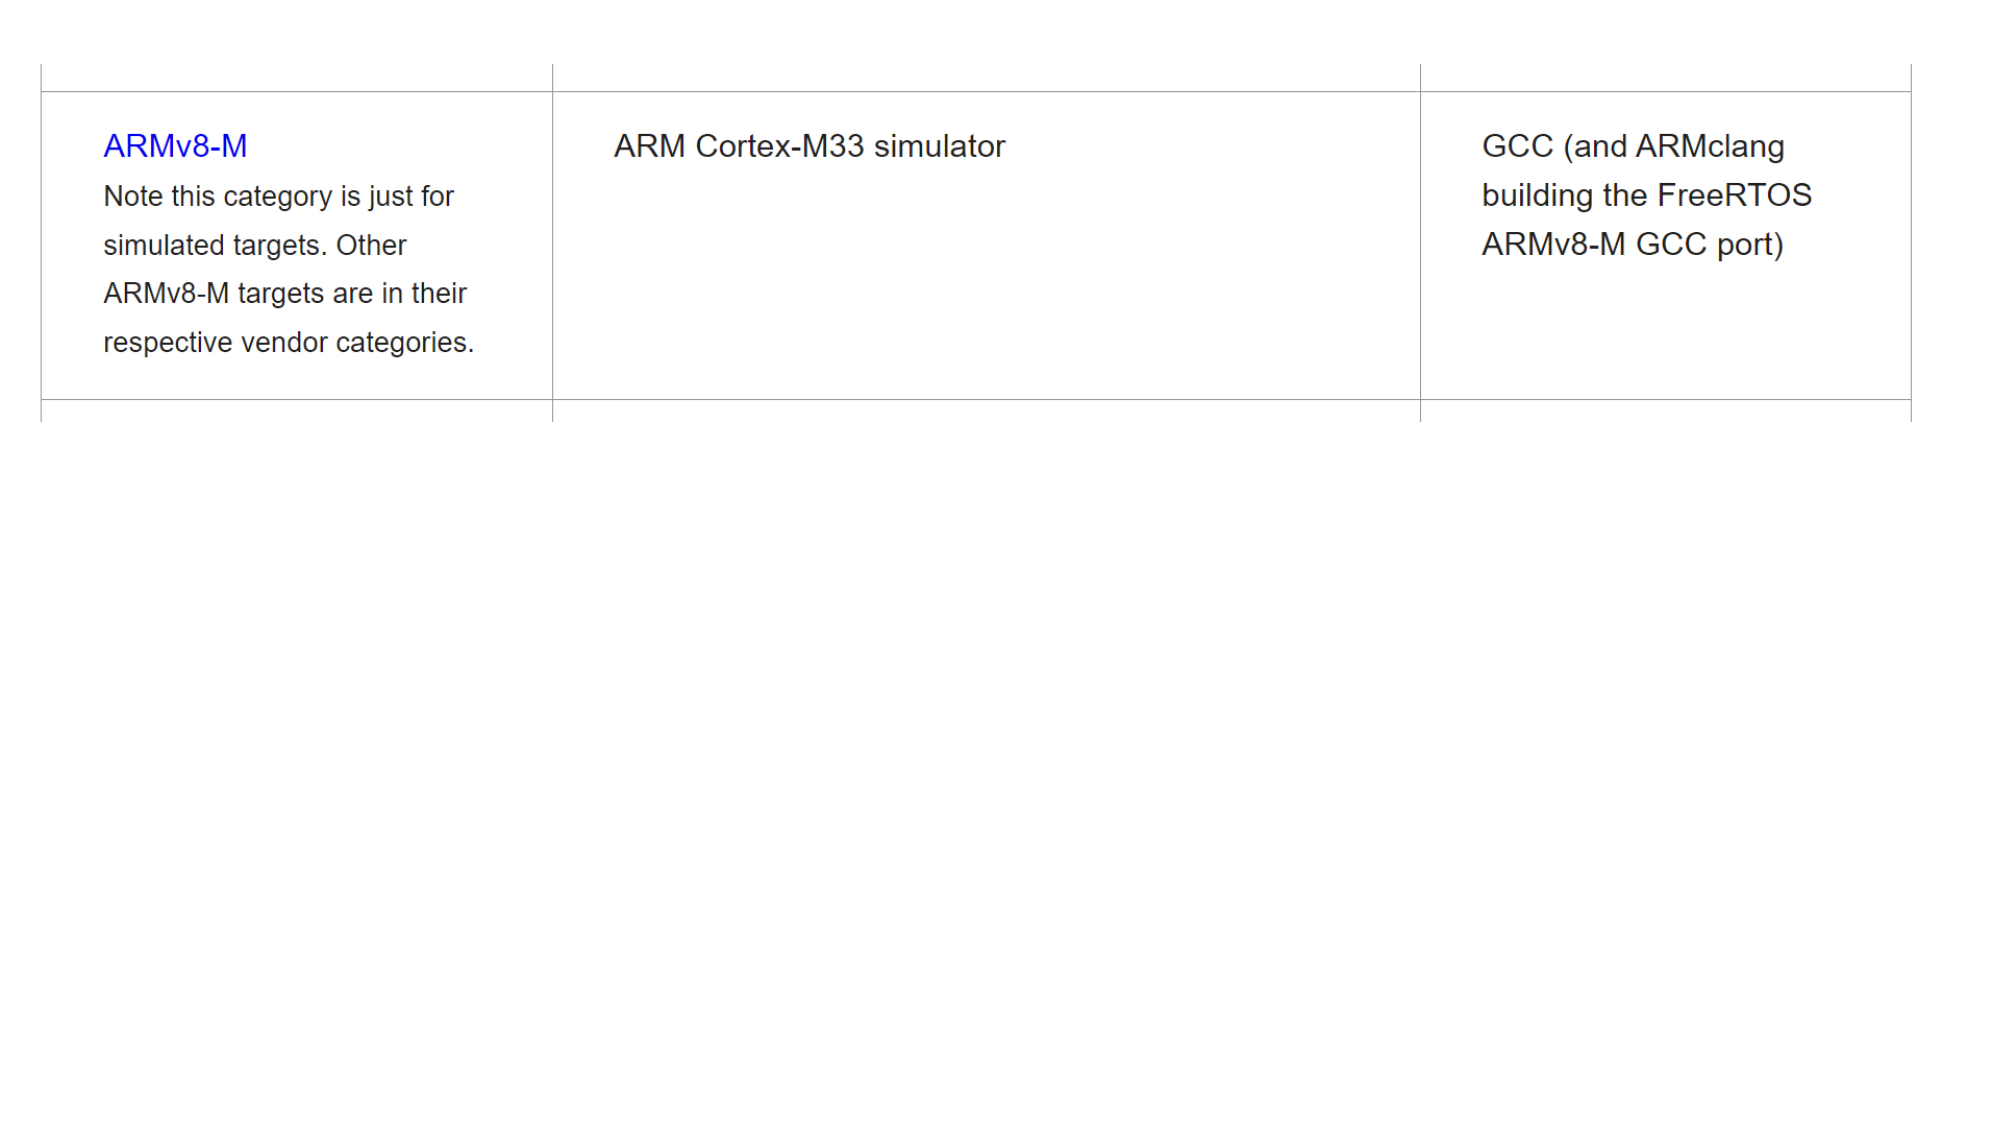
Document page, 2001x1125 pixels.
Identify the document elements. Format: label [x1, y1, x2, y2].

picture [0, 64, 1991, 422]
